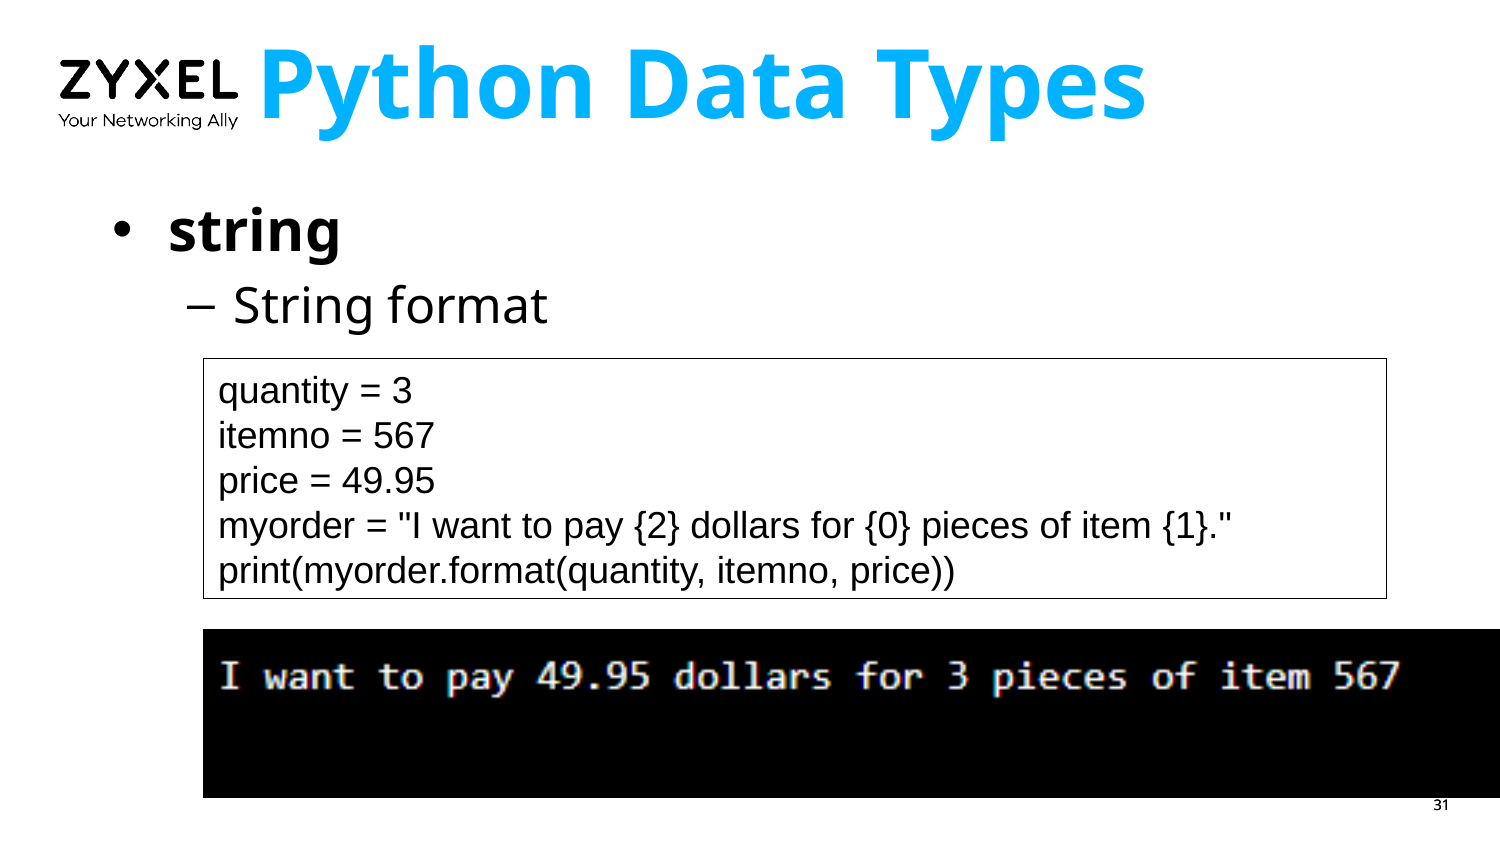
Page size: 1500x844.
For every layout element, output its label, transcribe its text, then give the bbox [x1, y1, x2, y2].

text_box string String format [97, 185, 1460, 754]
picture [0, 20, 296, 169]
title Python Data Types [256, 35, 1387, 142]
picture [203, 629, 1500, 798]
text_box quantity = 3 itemno = 567 price = 49.95 myorder = "I want to pay {2} dollars for {0} pieces of item {1}." print(myorder.format(quantity, itemno, price)) [203, 358, 1387, 599]
